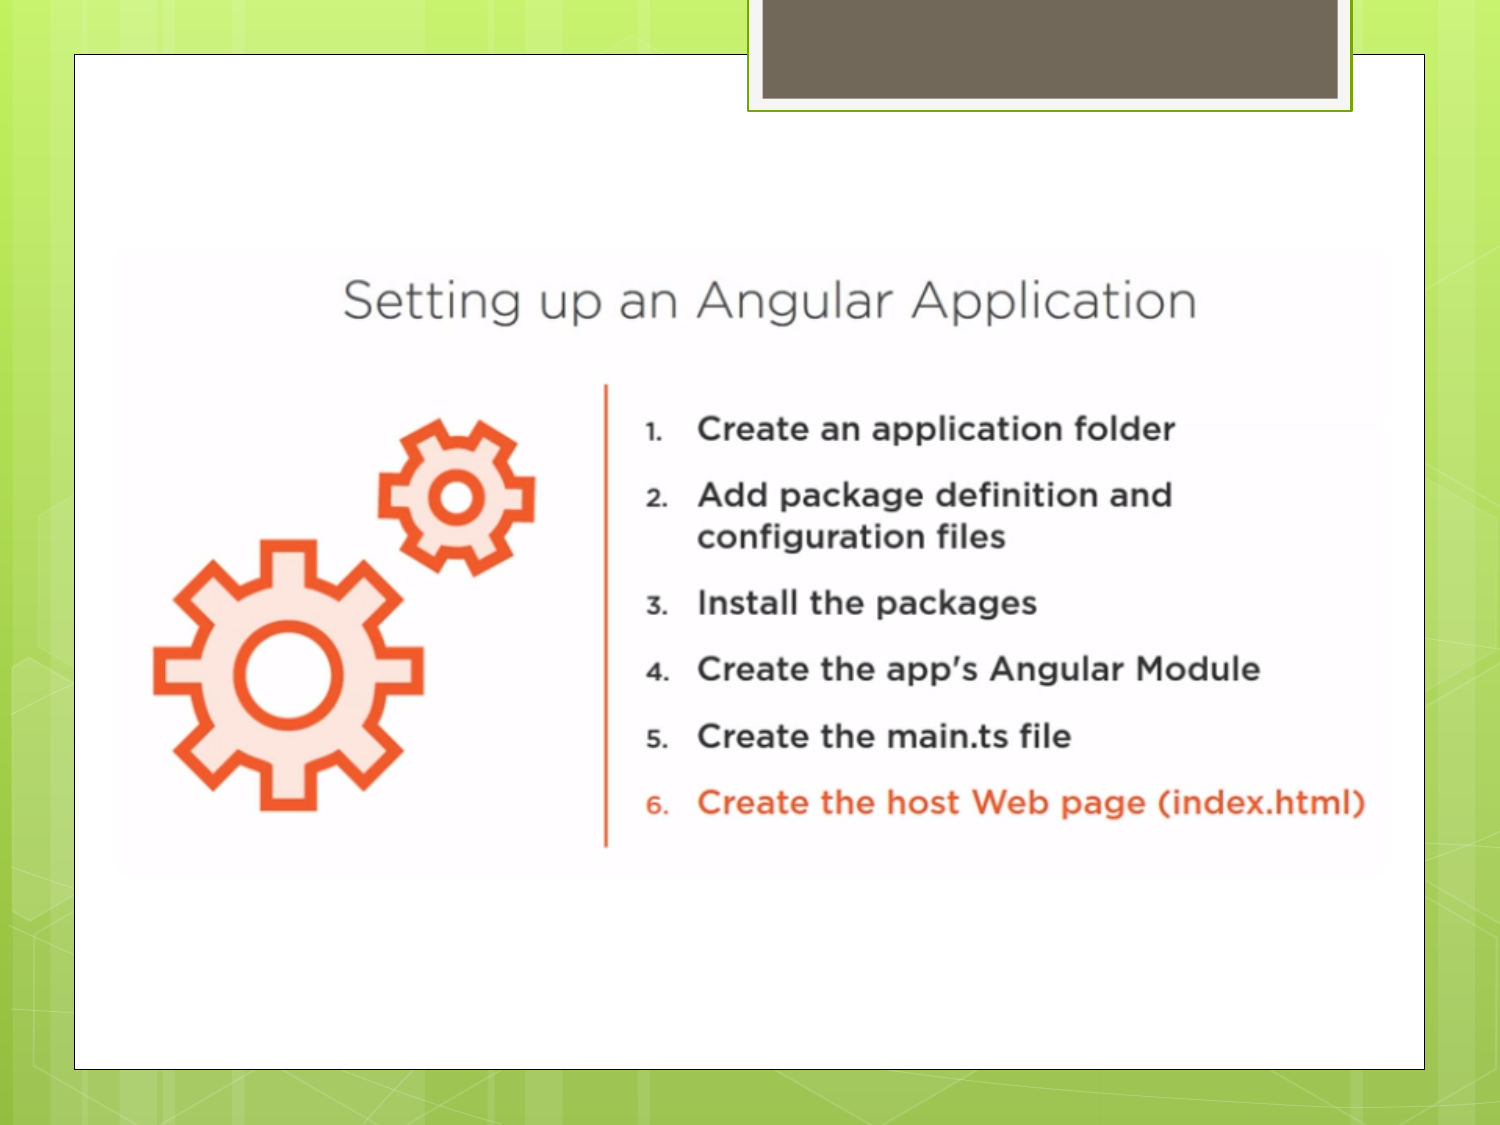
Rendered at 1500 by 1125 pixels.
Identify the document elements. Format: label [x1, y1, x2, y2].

picture [117, 250, 1383, 875]
